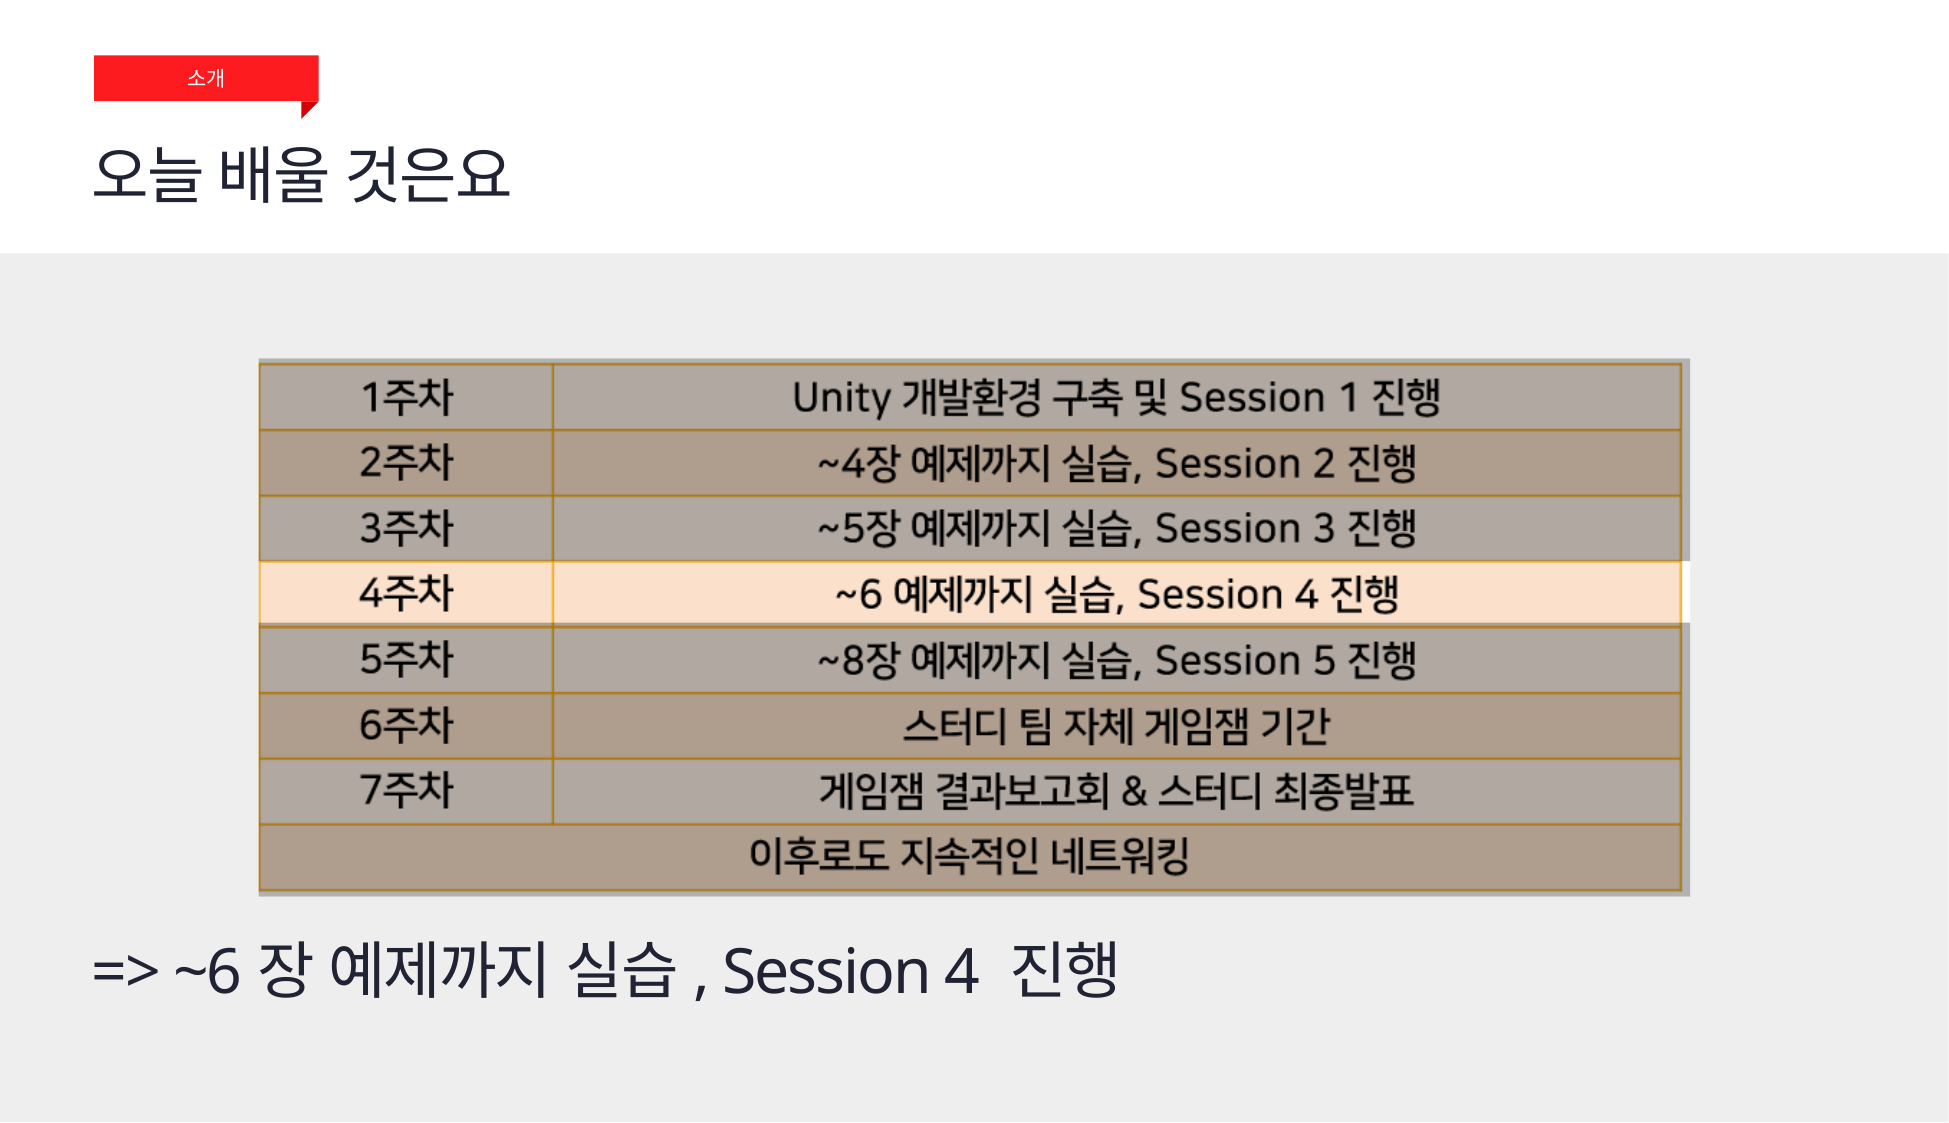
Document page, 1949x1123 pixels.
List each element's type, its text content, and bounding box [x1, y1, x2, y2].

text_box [94, 55, 319, 119]
text_box => ~6장 예제까지 실습, Session 4 진행 [91, 931, 1549, 1007]
text_box 오늘 배울 것은요 [91, 135, 890, 211]
picture [258, 358, 1691, 897]
